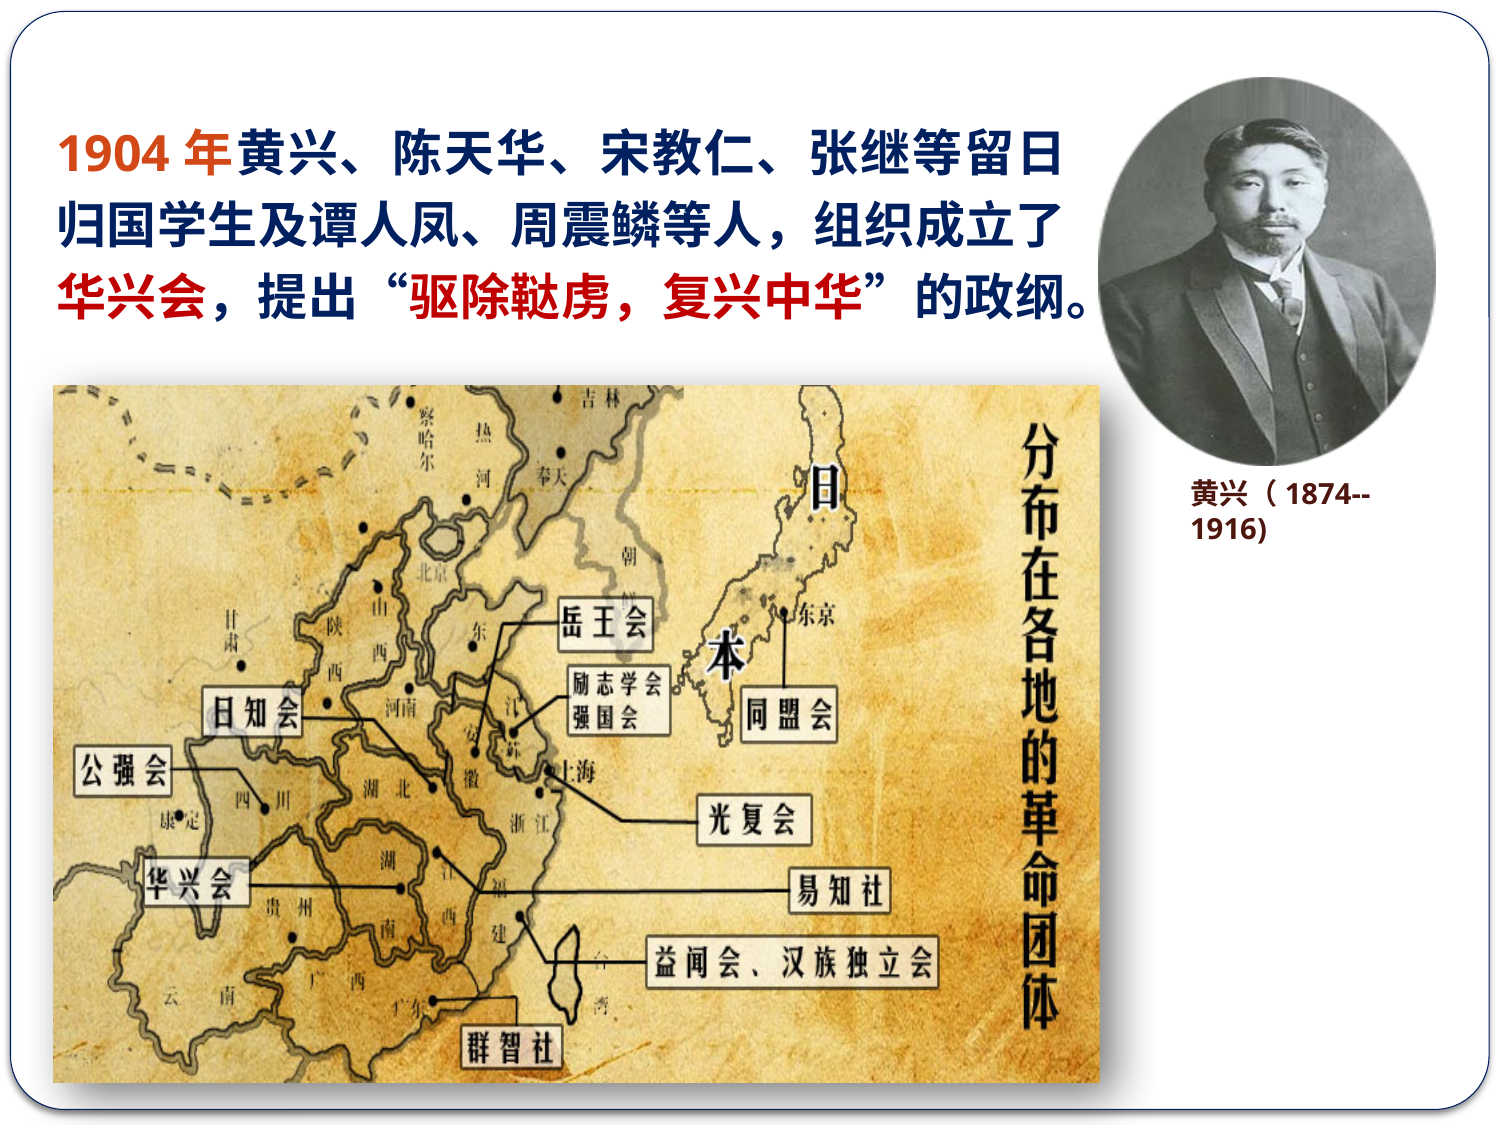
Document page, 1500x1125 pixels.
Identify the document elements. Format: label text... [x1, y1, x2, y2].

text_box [1097, 66, 1437, 519]
text_box 1904年黄兴、陈天华、宋教仁、张继等留日归国学生及谭人凤、周震鳞等人，组织成立了华兴会，提出“驱除鞑虏，复兴中华”的政纲。 [41, 101, 1081, 333]
picture [52, 385, 1100, 1083]
